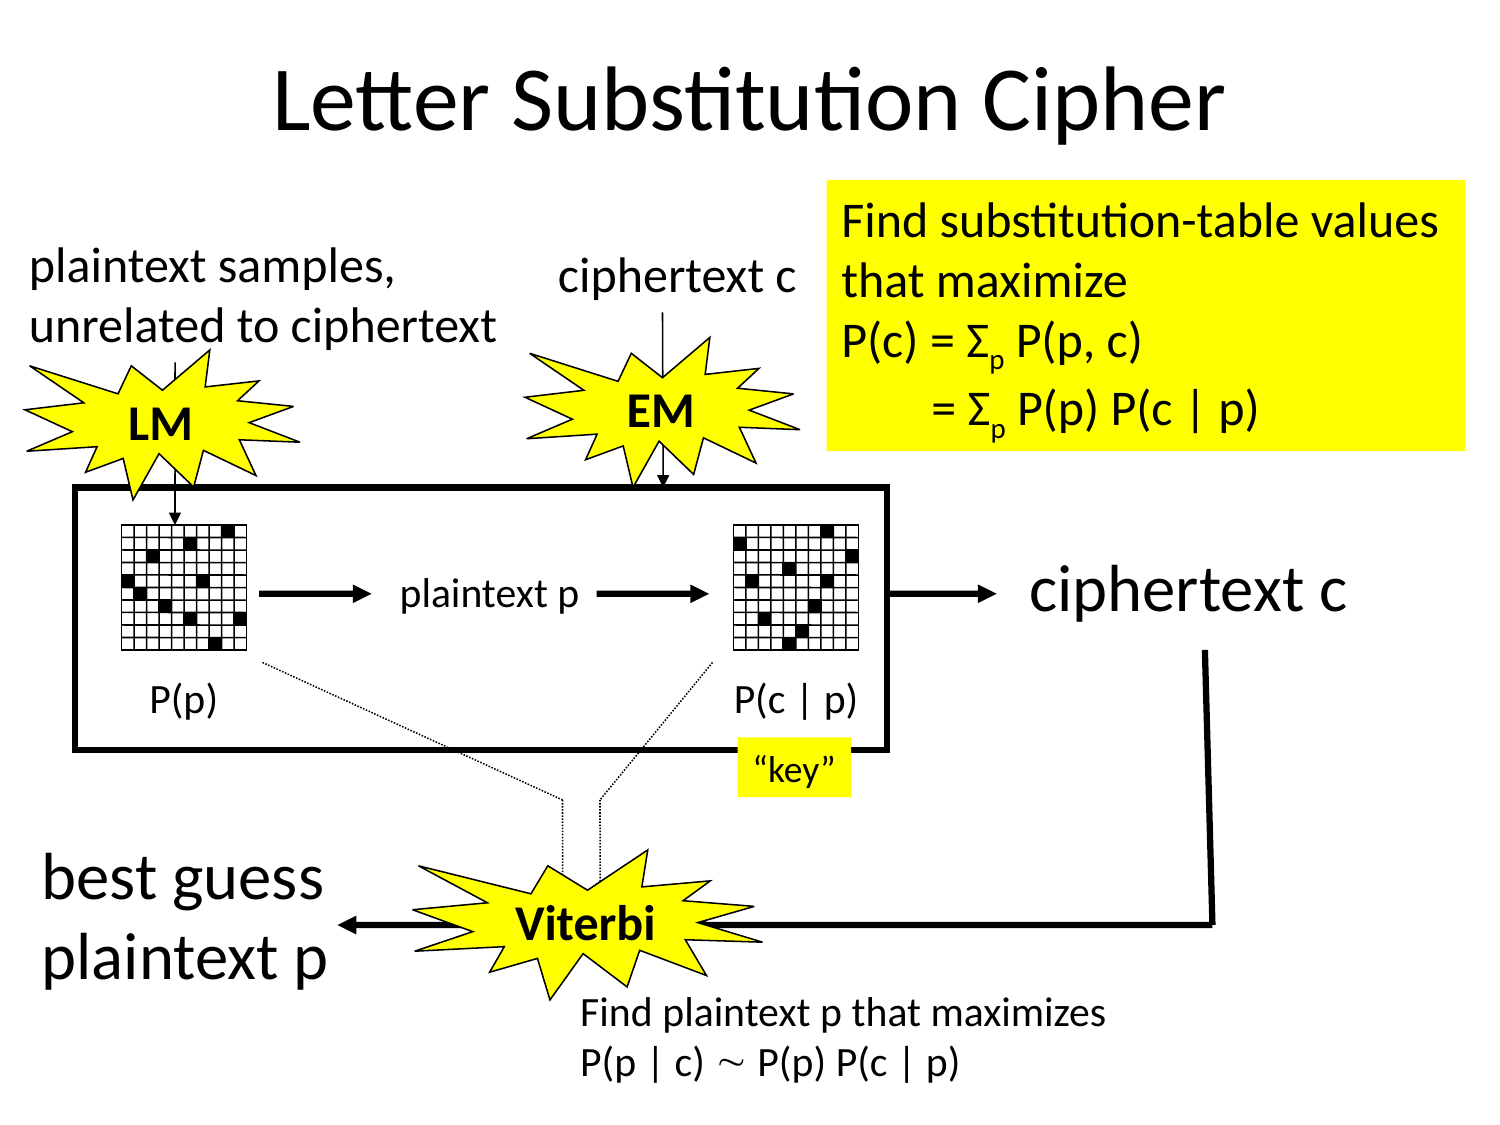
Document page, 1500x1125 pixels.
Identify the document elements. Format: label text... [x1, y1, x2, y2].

text_box Find plaintext p that maximizes P(p | c)  P(p) P(c | p) [565, 977, 1122, 1093]
text_box [344, 918, 454, 932]
text_box “key” [737, 737, 852, 798]
title Letter Substitution Cipher [112, 0, 1388, 188]
text_box ciphertext c [1014, 537, 1363, 633]
text_box Find substitution-table values that maximize P(c) = Σp P(p, c) = Σp P(p) P(c | p) [826, 179, 1466, 452]
text_box best guess plaintext p [26, 825, 344, 1001]
text_box [656, 445, 670, 487]
text_box plaintext samples, unrelated to ciphertext [14, 224, 513, 360]
text_box LM [24, 360, 301, 500]
text_box [888, 587, 997, 601]
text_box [121, 524, 247, 651]
text_box ciphertext c [543, 234, 812, 310]
text_box EM [525, 337, 801, 488]
text_box Viterbi [412, 849, 763, 1000]
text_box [733, 524, 859, 651]
text_box [74, 487, 888, 750]
